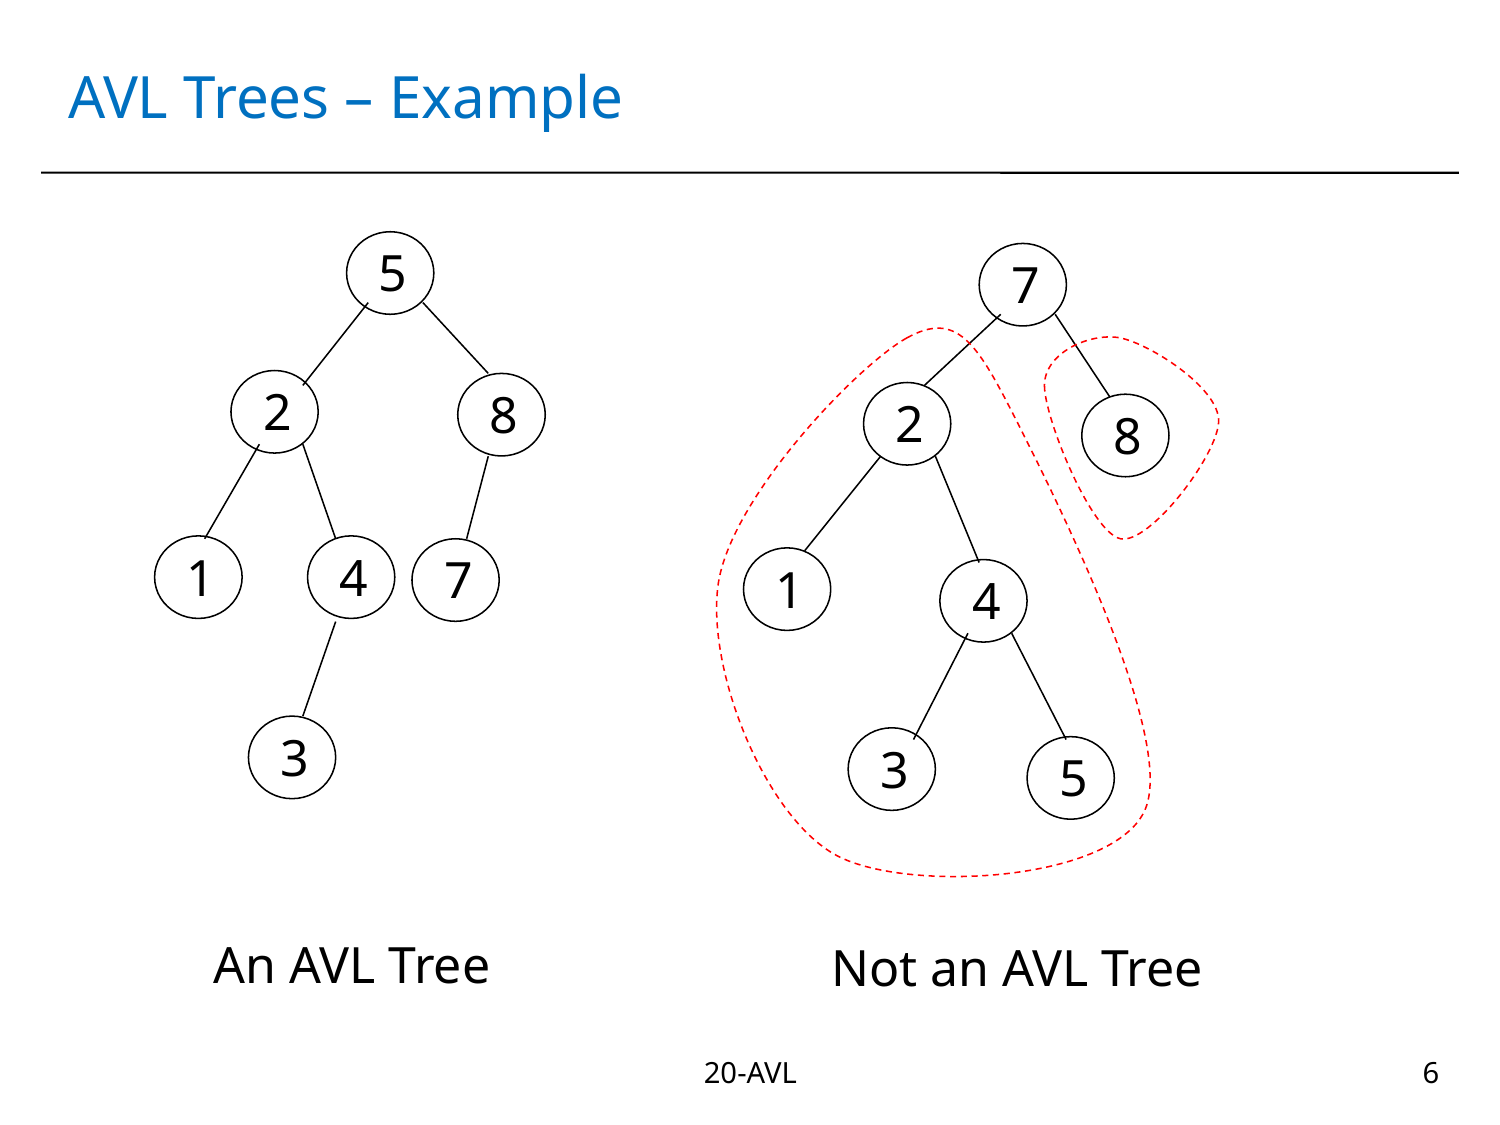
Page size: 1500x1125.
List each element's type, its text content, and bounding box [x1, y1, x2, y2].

text_box [716, 328, 1151, 877]
text_box [391, 560, 395, 594]
text_box [272, 794, 312, 799]
text_box [257, 449, 294, 454]
text_box 2 [248, 373, 314, 449]
text_box 1 [172, 538, 238, 614]
text_box 7 [996, 246, 1062, 322]
text_box [1004, 322, 1042, 326]
text_box 4 [324, 538, 391, 614]
text_box [307, 544, 324, 610]
text_box [1044, 336, 1219, 540]
text_box 7 [429, 541, 495, 617]
text_box [248, 725, 265, 790]
text_box [495, 562, 500, 598]
text_box [411, 547, 429, 613]
slide_number 6 [1104, 1046, 1455, 1125]
title AVL Trees – Example [52, 30, 1448, 159]
text_box [430, 256, 434, 290]
text_box [154, 544, 172, 611]
text_box [238, 559, 243, 595]
text_box [541, 397, 546, 433]
text_box [314, 394, 319, 430]
text_box [346, 240, 364, 306]
footer 20-AVL [502, 1046, 999, 1125]
text_box Not an AVL Tree [804, 928, 1230, 1004]
text_box [480, 451, 523, 456]
text_box [457, 381, 475, 448]
text_box [331, 614, 371, 619]
text_box 5 [364, 234, 430, 310]
text_box [178, 614, 218, 619]
text_box An AVL Tree [172, 926, 532, 1001]
text_box [331, 739, 336, 776]
text_box [230, 379, 248, 445]
text_box [371, 310, 410, 315]
text_box [979, 252, 996, 318]
text_box 8 [475, 376, 541, 451]
text_box 3 [265, 718, 331, 794]
text_box [1062, 266, 1067, 303]
text_box [436, 617, 475, 622]
